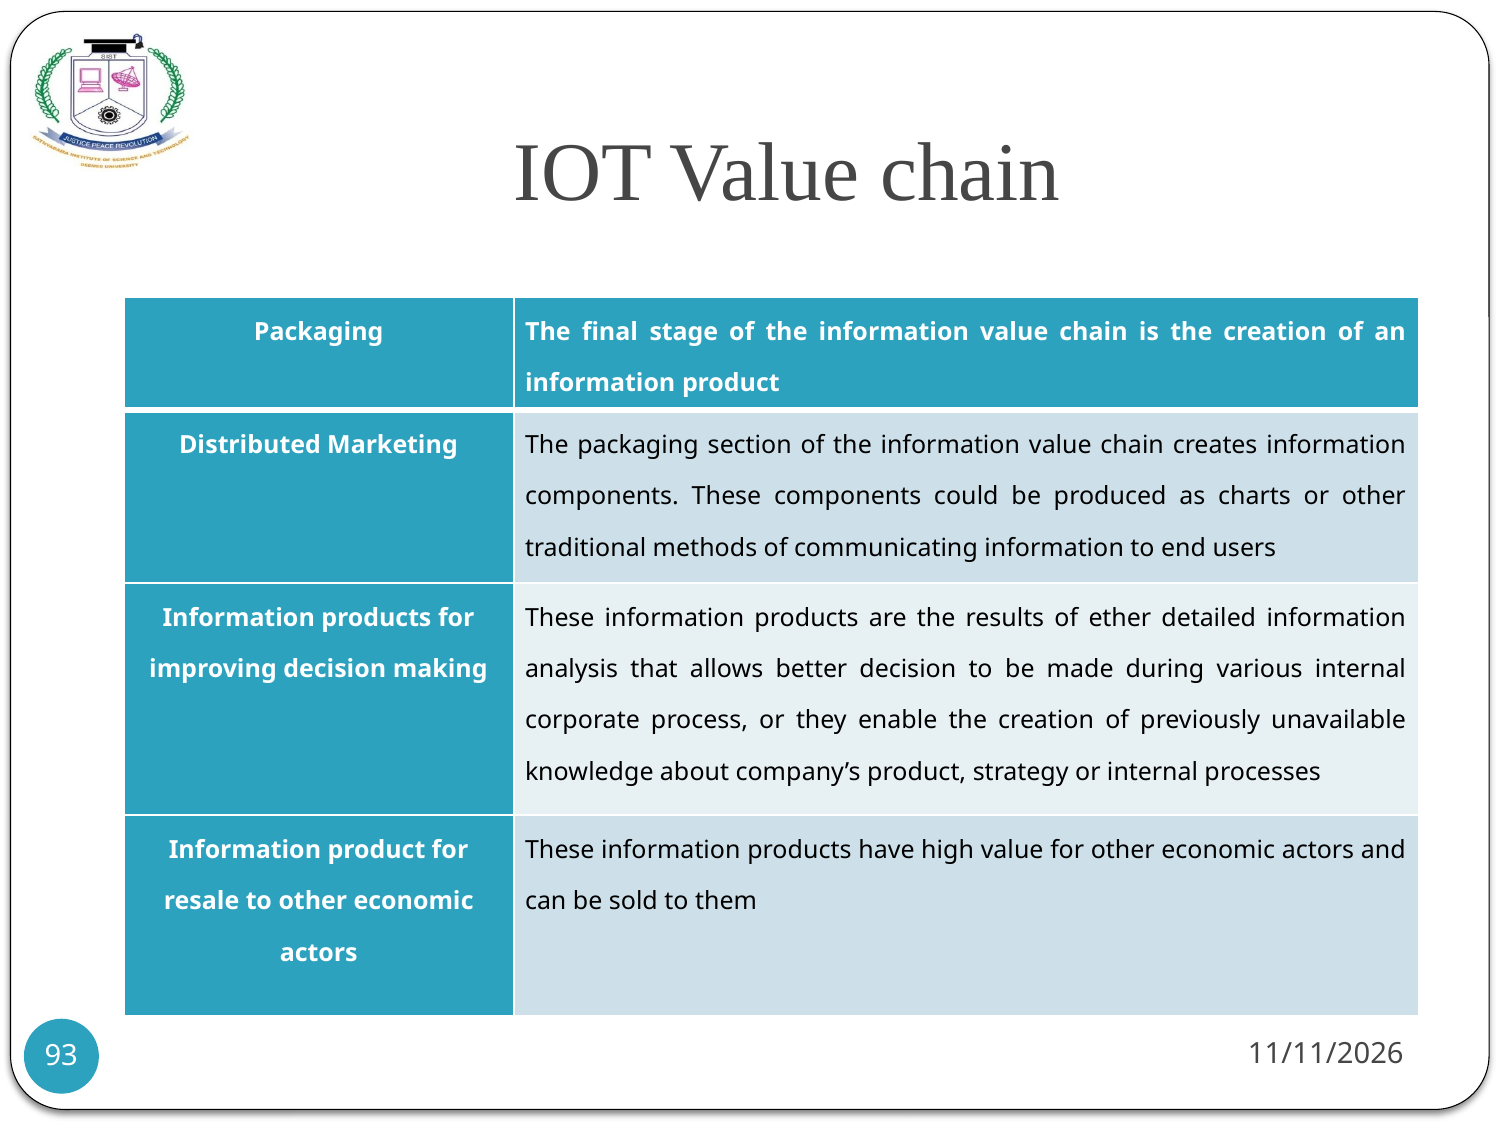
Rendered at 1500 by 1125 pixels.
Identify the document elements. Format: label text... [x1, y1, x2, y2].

table_cell The packaging section of the information value chain creates information components. These components could be produced as charts or other traditional methods of communicating information to end users [515, 413, 1418, 582]
table_cell These information products are the results of ether detailed information analysis that allows better decision to be made during various internal corporate process, or they enable the creation of previously unavailable knowledge about company’s product, strategy or internal processes [515, 584, 1418, 814]
table_header Packaging [125, 298, 513, 407]
table_cell Information products for improving decision making [125, 584, 513, 814]
slide_number 93 [23, 1018, 99, 1094]
table_cell Distributed Marketing [125, 413, 513, 582]
title IOT Value chain [150, 45, 1425, 233]
table_cell Information product for resale to other economic actors [125, 816, 513, 1015]
picture [29, 30, 194, 172]
table_cell These information products have high value for other economic actors and can be sold to them [515, 816, 1418, 1015]
table_header The final stage of the information value chain is the creation of an information product [515, 298, 1418, 407]
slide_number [1012, 1016, 1419, 1094]
